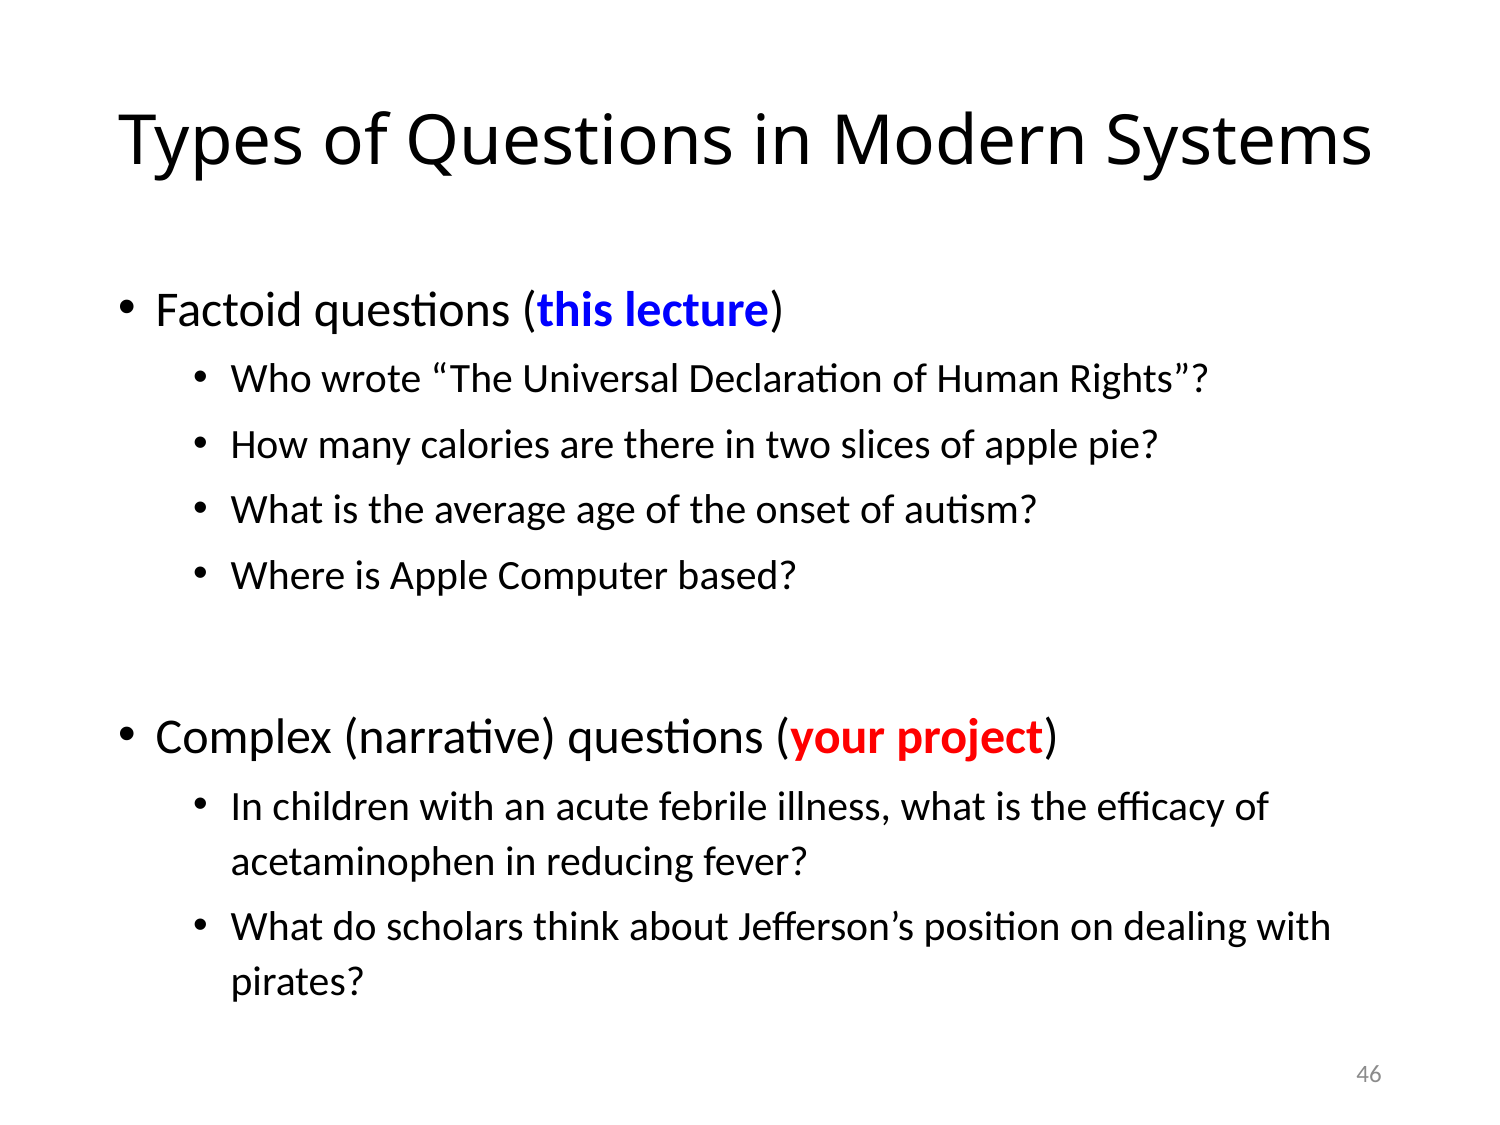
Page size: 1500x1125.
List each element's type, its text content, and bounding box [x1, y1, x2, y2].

title Types of Questions in Modern Systems [103, 59, 1397, 225]
list Factoid questions (this lecture) Who wrote “The Universal Declaration of Human Rights”? How many calories are there in two slices of apple pie? What is the average age of the onset of autism? Where is Apple Computer based? Complex (narrative) questions (your project) In children with an acute febrile illness, what is the efficacy of acetaminophen in reducing fever? What do scholars think about Jefferson’s position on dealing with pirates? [103, 262, 1397, 1014]
slide_number 46 [1059, 1042, 1397, 1103]
